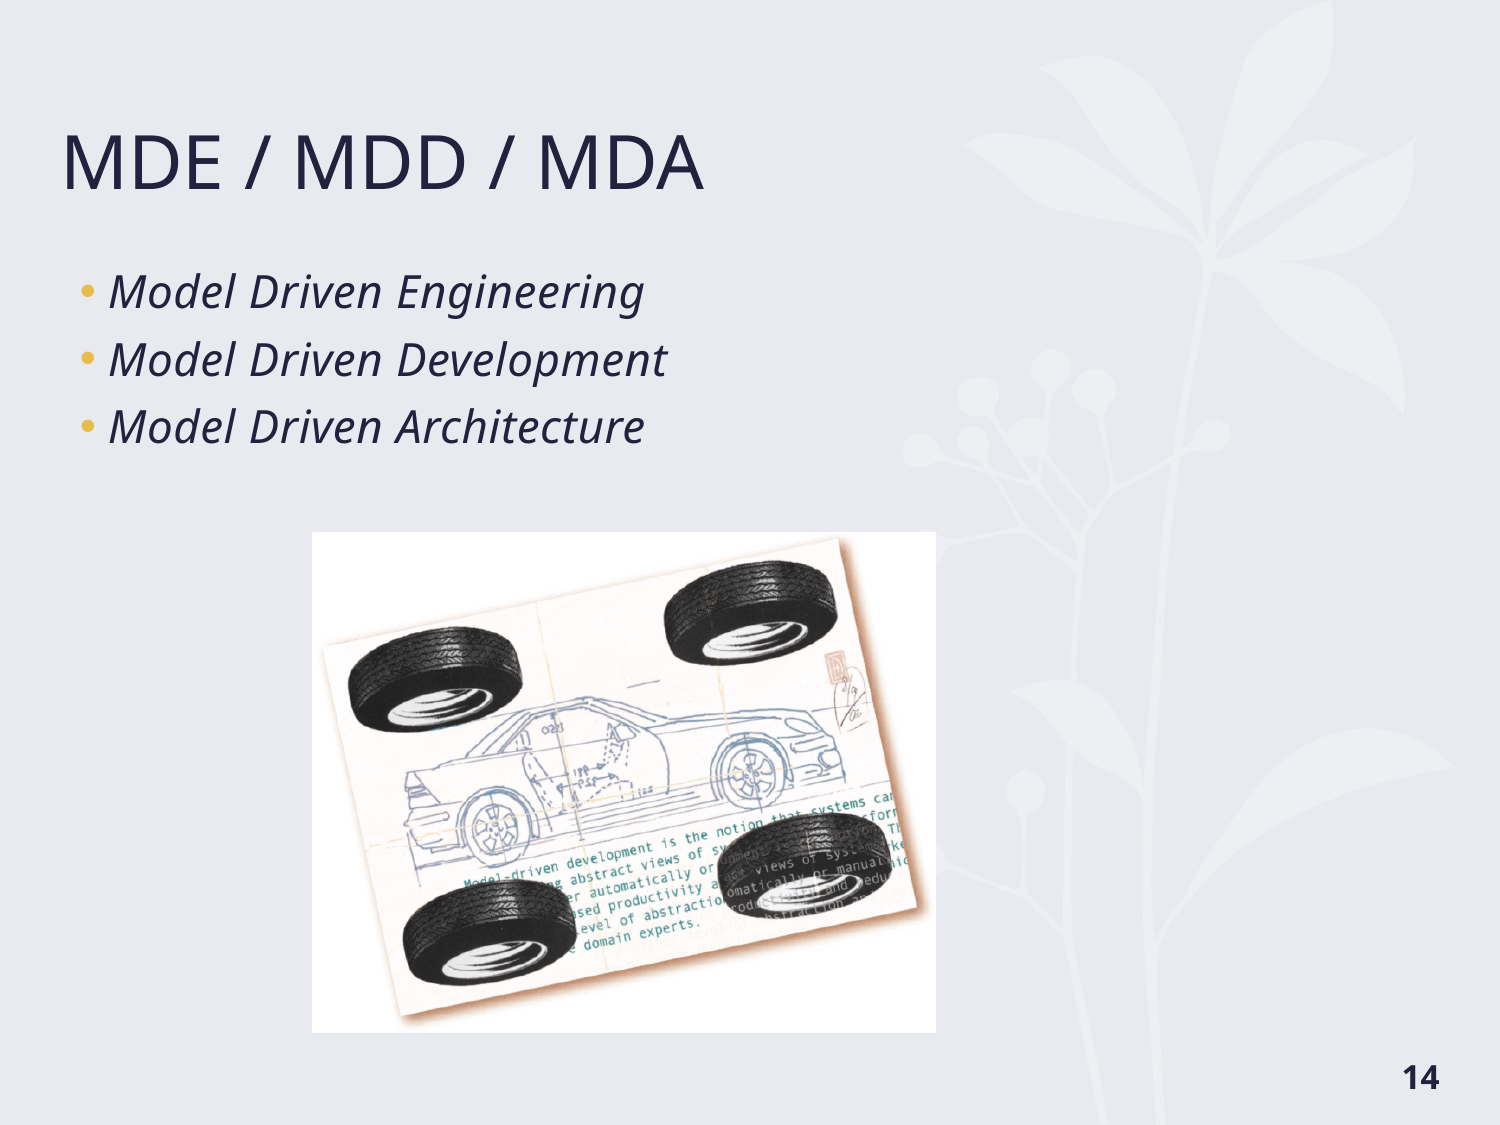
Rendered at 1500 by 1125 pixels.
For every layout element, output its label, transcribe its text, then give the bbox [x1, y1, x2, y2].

list Model Driven Engineering Model Driven Development Model Driven Architecture [64, 255, 1447, 480]
title MDE / MDD / MDA [45, 37, 1455, 213]
picture [312, 532, 936, 1033]
slide_number 14 [1310, 1054, 1455, 1103]
